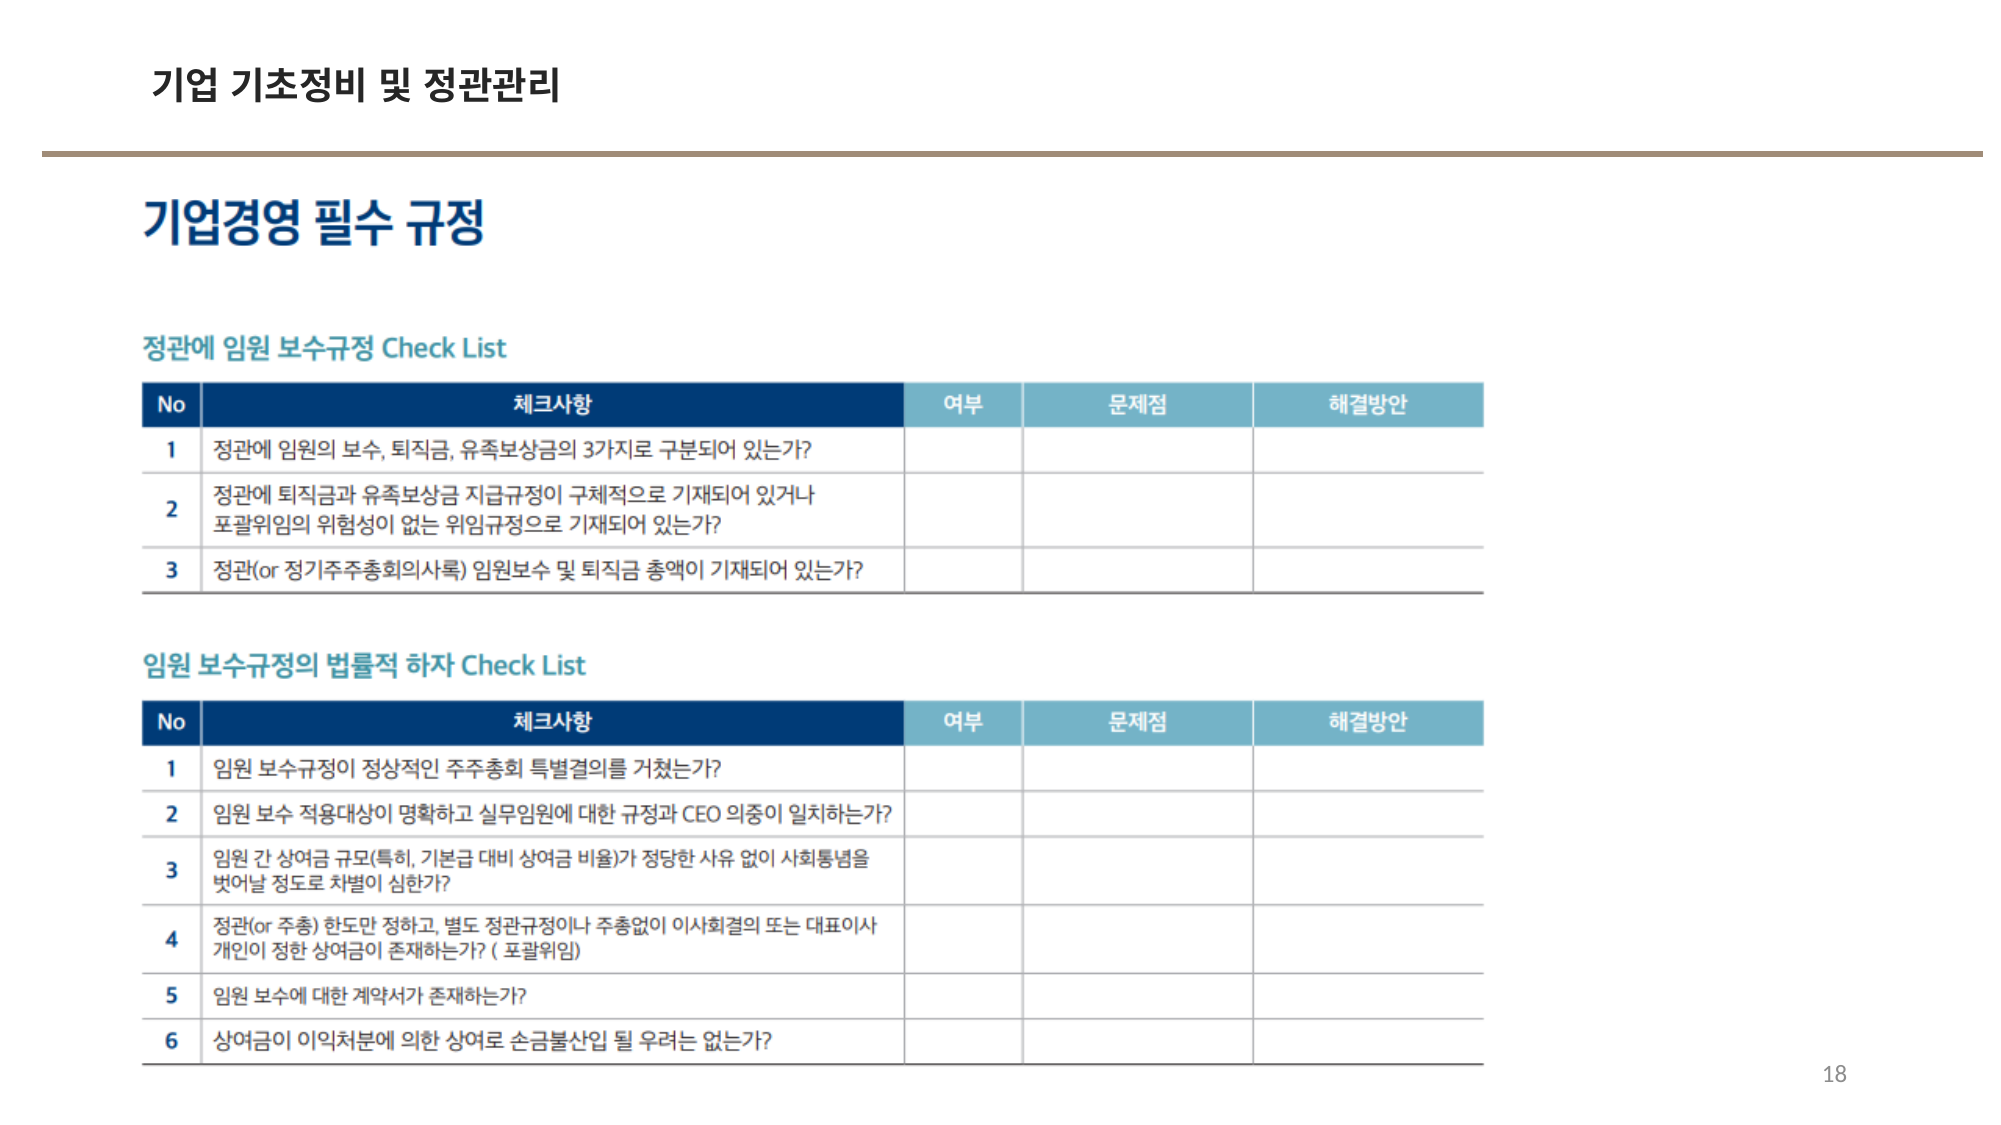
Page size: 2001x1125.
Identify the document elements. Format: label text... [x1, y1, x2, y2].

text_box 기업 기초정비 및 정관관리 [136, 54, 640, 115]
slide_number 18 [1412, 1042, 1863, 1103]
picture [136, 198, 1503, 1073]
